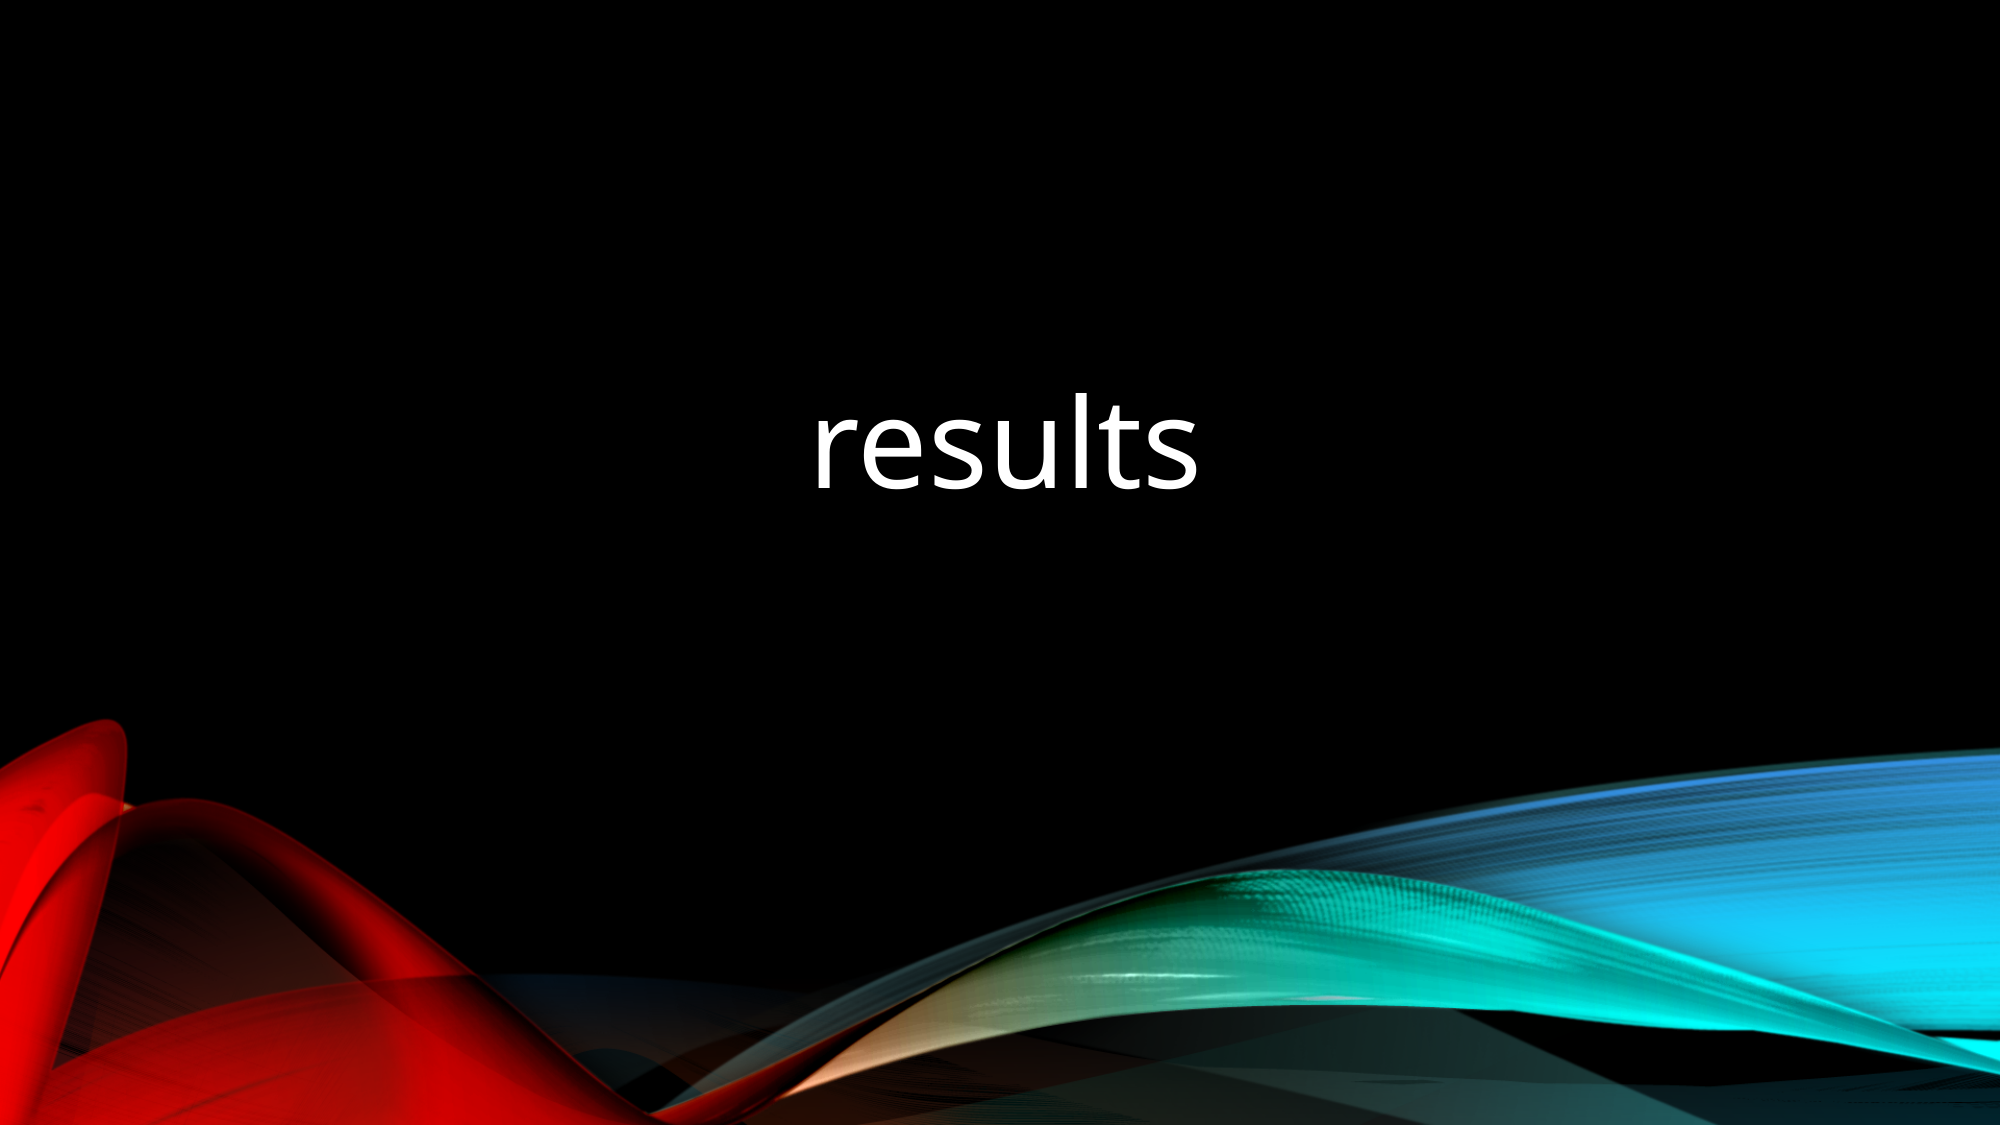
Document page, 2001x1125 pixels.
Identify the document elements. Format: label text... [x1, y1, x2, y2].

text_box results [60, 325, 1952, 524]
picture [0, 717, 2000, 1125]
